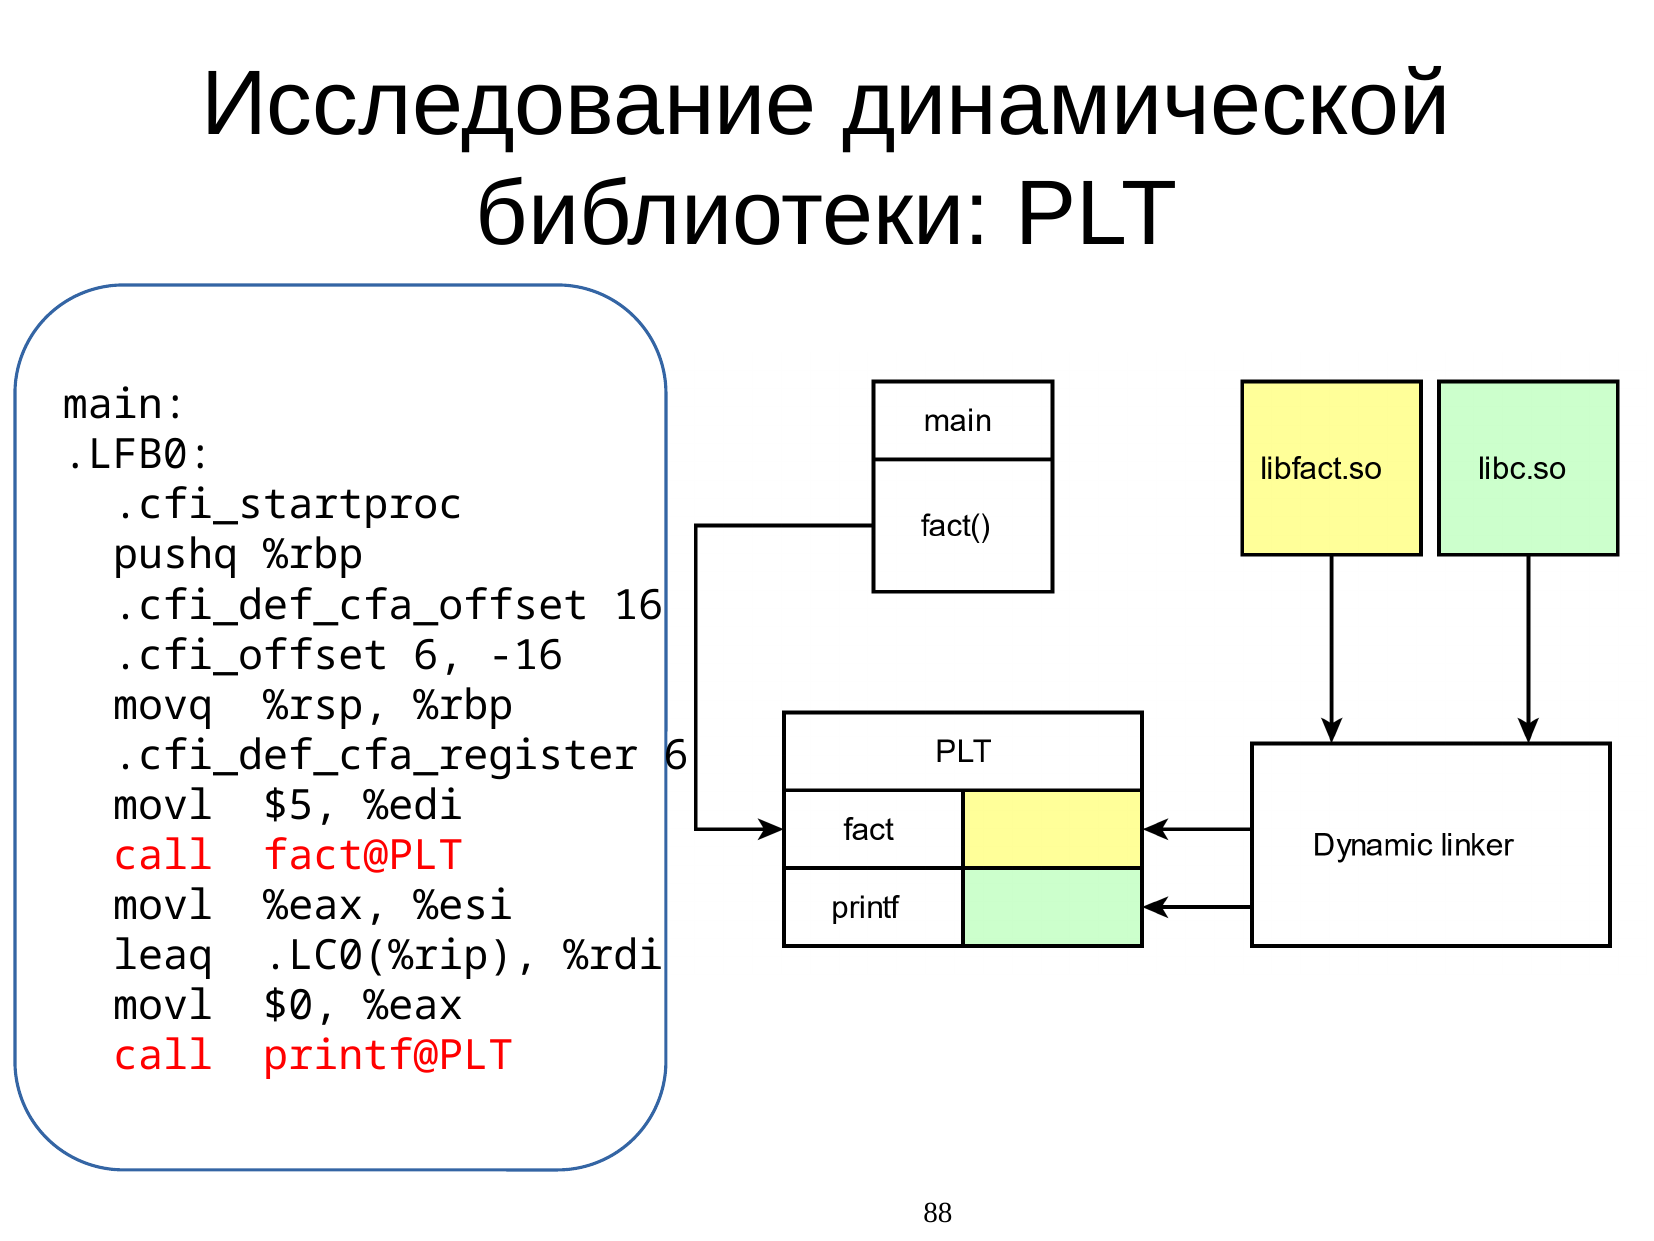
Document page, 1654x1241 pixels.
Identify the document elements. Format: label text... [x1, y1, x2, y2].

title Исследование динамической библиотеки: PLT [82, 49, 1571, 257]
slide_number 88 [567, 1193, 953, 1241]
text_box main: .LFB0: .cfi_startproc pushq %rbp .cfi_def_cfa_offset 16 .cfi_offset 6, -16 movq %rsp, %rbp .cfi_def_cfa_register 6 movl $5, %edi call fact@PLT movl %eax, %esi leaq .LC0(%rip), %rdi movl $0, %eax call printf@PLT [14, 284, 666, 1170]
picture [665, 352, 1647, 975]
